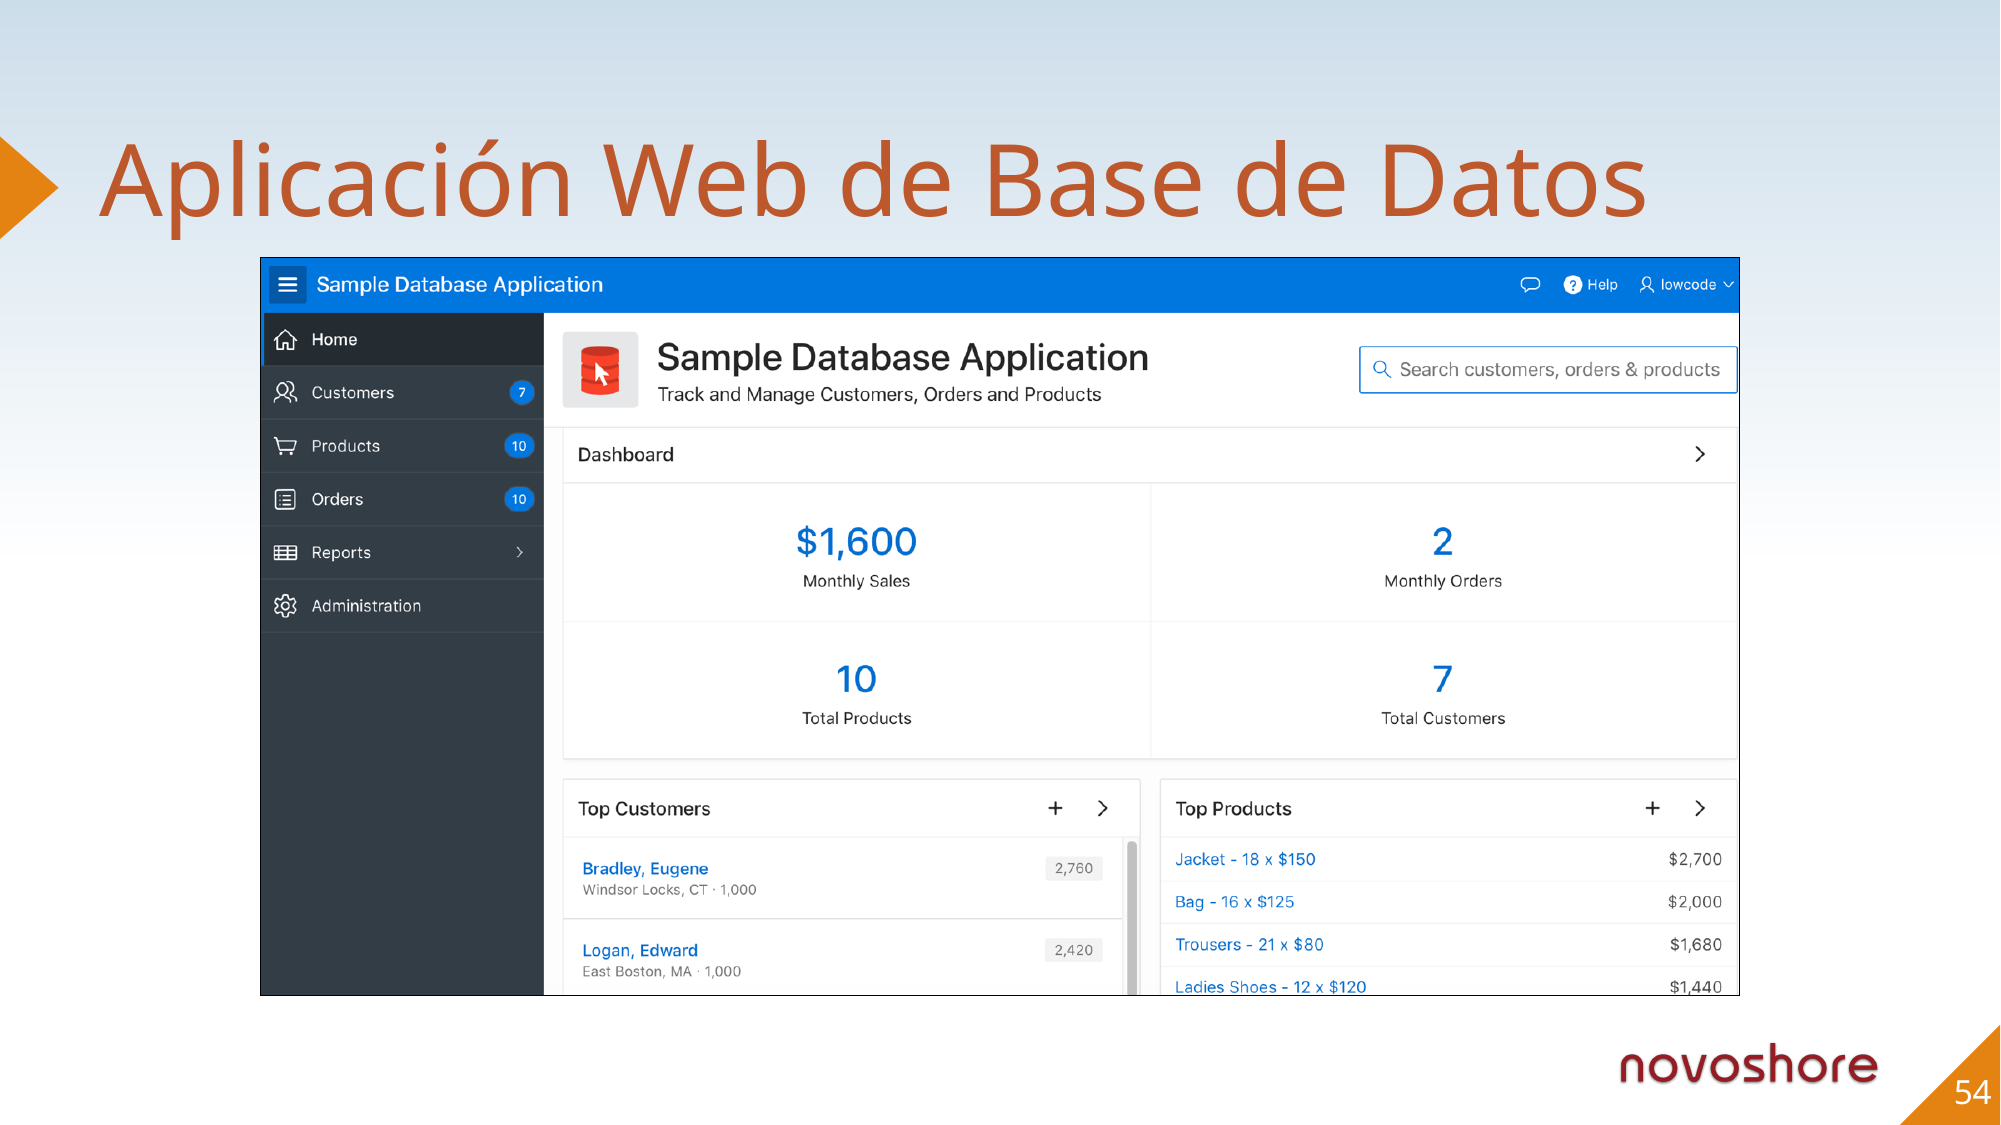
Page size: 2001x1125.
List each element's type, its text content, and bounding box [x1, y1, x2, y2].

title Aplicación Web de Base de Datos [99, 118, 1900, 258]
picture [1617, 1034, 1881, 1097]
slide_number 54 [1891, 1014, 1992, 1117]
picture [260, 257, 1740, 996]
